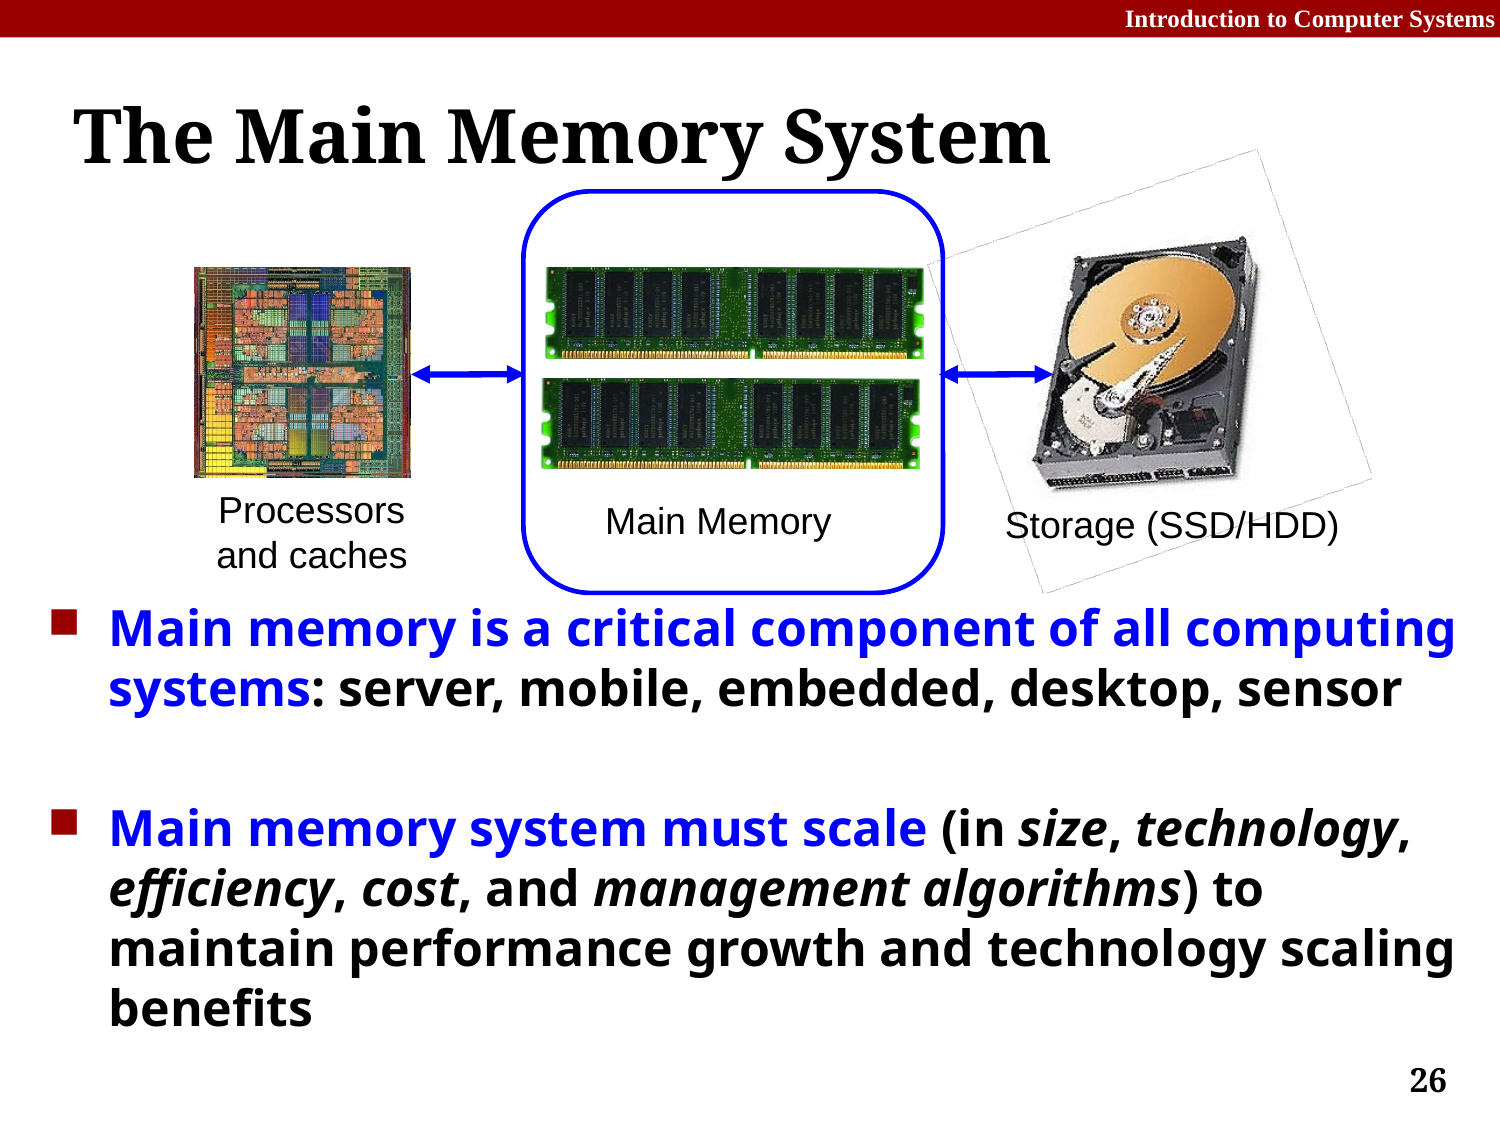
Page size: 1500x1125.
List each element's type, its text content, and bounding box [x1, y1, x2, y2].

text_box Main Memory [594, 491, 843, 547]
text_box [415, 368, 526, 381]
list Main memory is a critical component of all computing systems: server, mobile, embedded, desktop, sensor Main memory system must scale (in size, technology, efficiency, cost, and management algorithms) to maintain performance growth and technology scaling benefits [37, 133, 1500, 987]
text_box [523, 191, 943, 593]
title The Main Memory System [58, 71, 1305, 133]
text_box Processors and caches [205, 480, 419, 581]
picture [194, 267, 411, 479]
slide_number 26 [1111, 1036, 1462, 1112]
picture [545, 267, 924, 359]
text_box Storage (SSD/HDD) [1325, 495, 1351, 551]
picture [974, 196, 1324, 546]
text_box [938, 368, 969, 381]
picture [541, 378, 920, 469]
